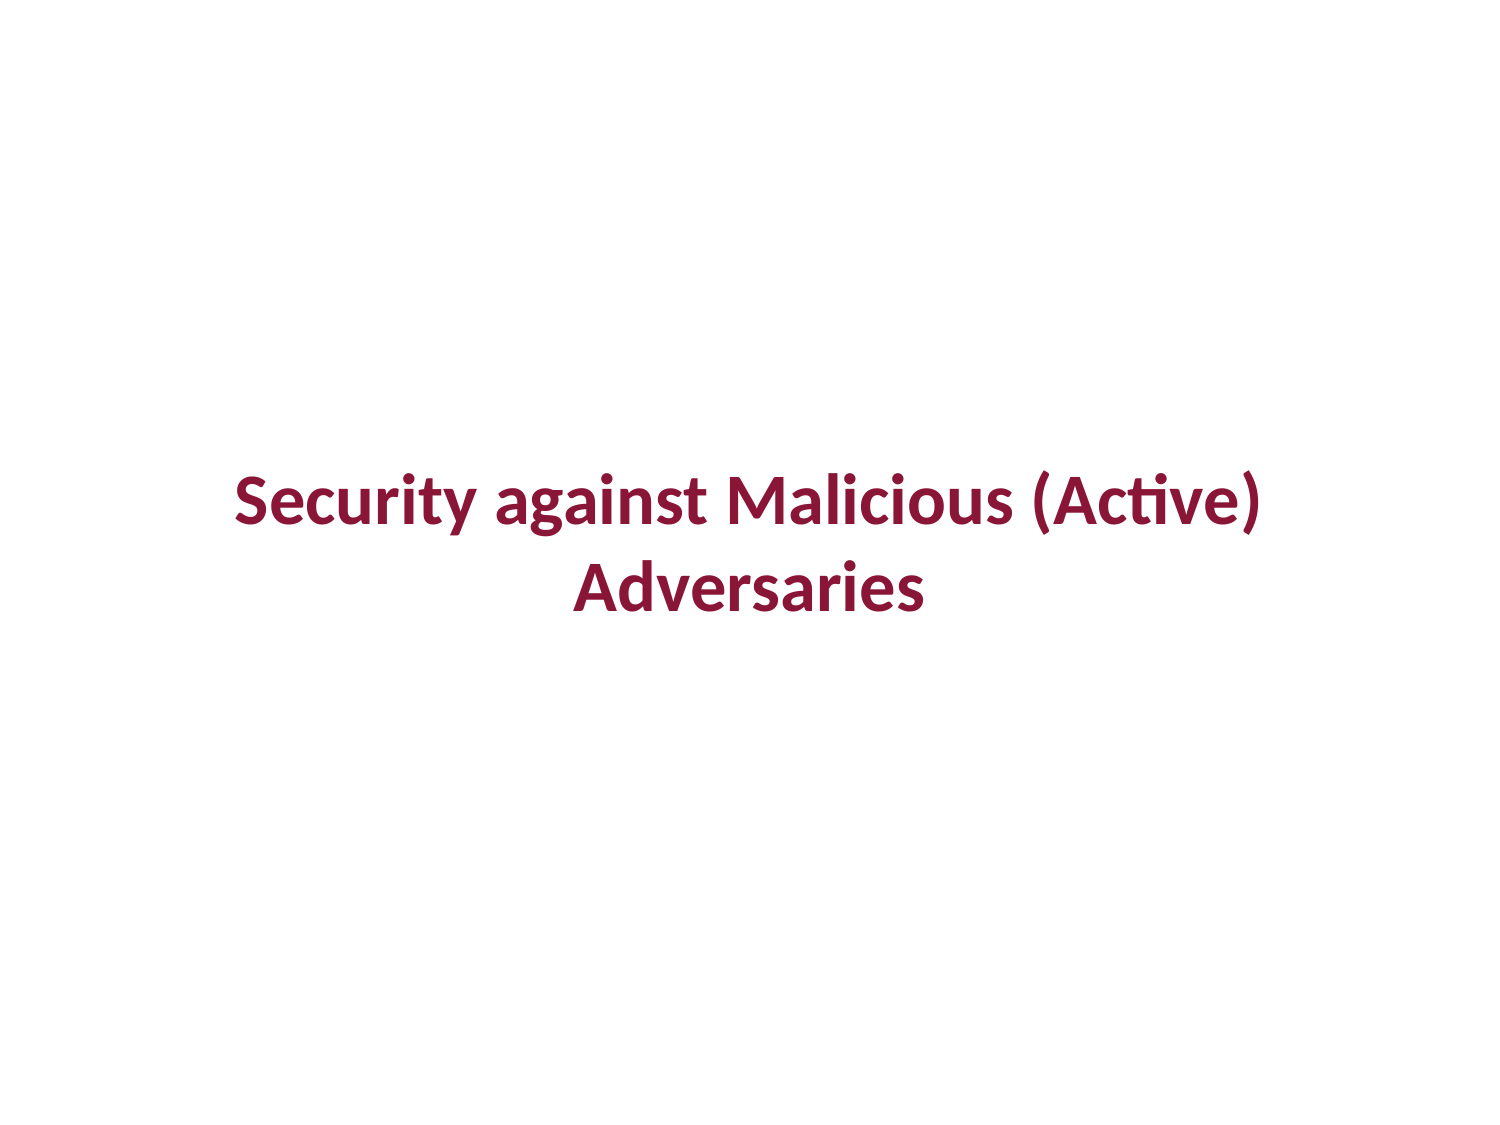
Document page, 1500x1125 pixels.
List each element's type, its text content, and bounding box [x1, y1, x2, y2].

title Security against Malicious (Active) Adversaries [0, 444, 1500, 634]
